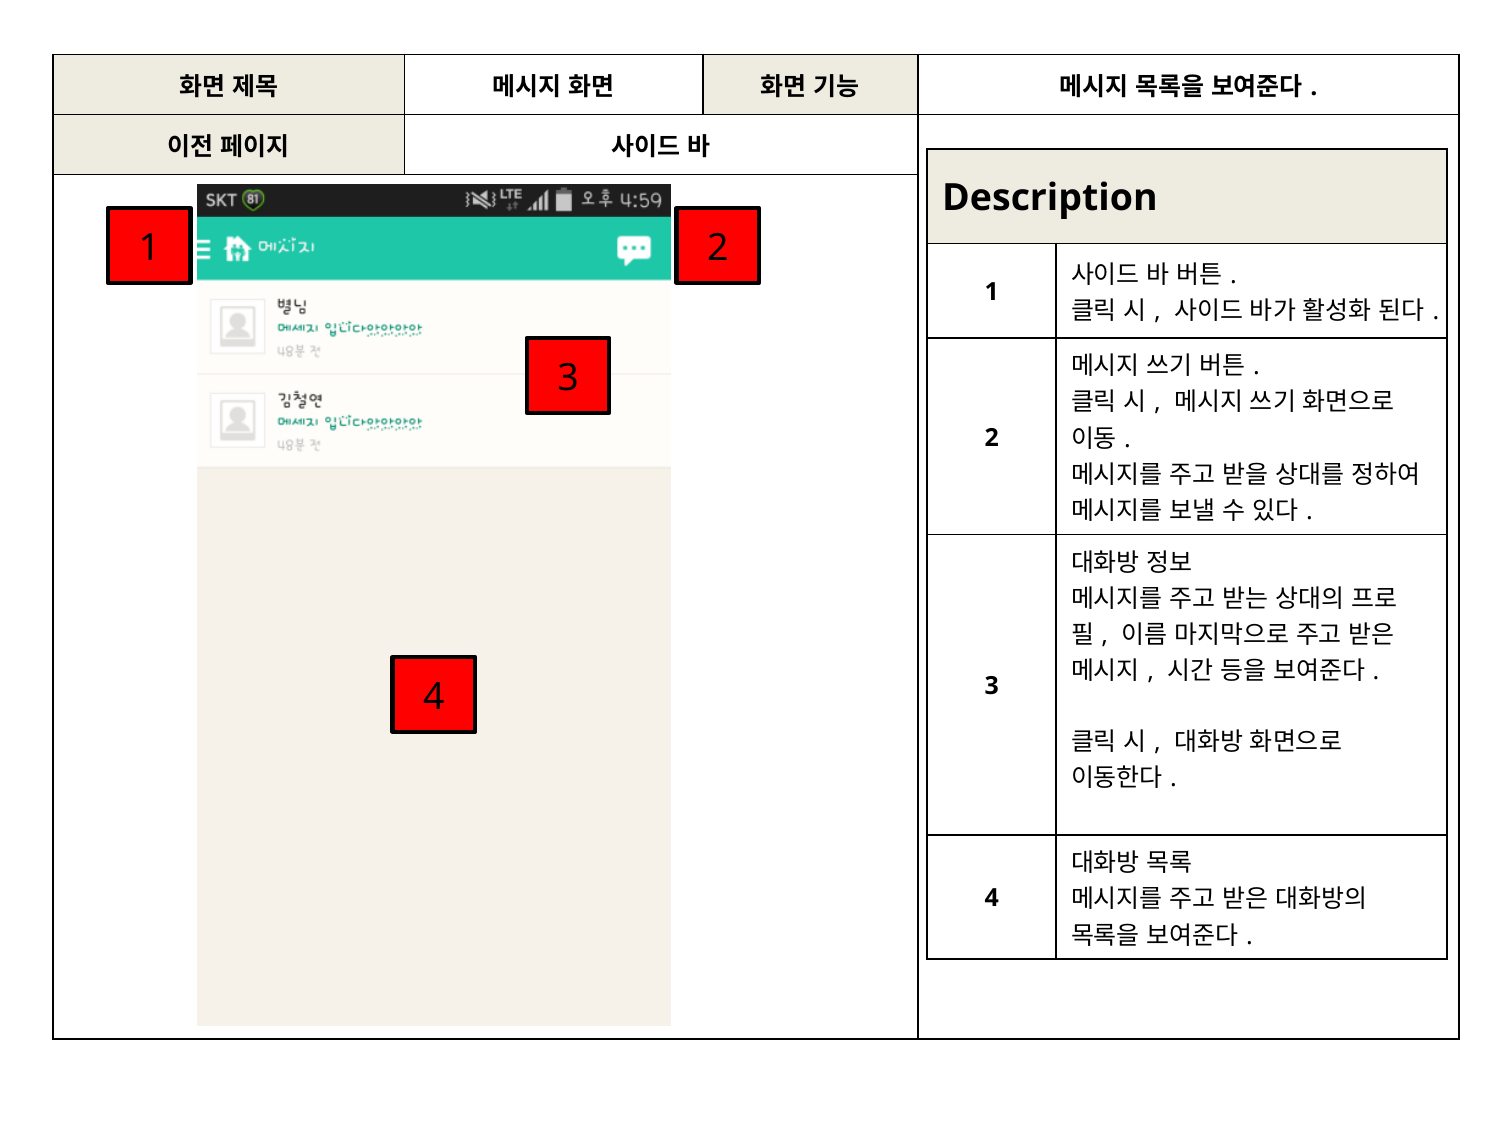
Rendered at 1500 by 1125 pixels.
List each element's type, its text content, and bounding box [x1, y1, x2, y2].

text_box 1 [106, 206, 191, 285]
table_cell 사이드 바 버튼. 클릭 시, 사이드 바가 활성화 된다. [1057, 244, 1446, 337]
table_header 메시지 화면 [405, 55, 702, 114]
table_cell 사이드 바 [405, 115, 917, 174]
table_cell 3 [928, 535, 1055, 834]
table_cell 대화방 정보 메시지를 주고 받는 상대의 프로필, 이름 마지막으로 주고 받은 메시지, 시간 등을 보여준다. 클릭 시, 대화방 화면으로 이동한다. [1057, 535, 1446, 834]
table_header 메시지 목록을 보여준다. [919, 55, 1458, 114]
table_cell [54, 175, 917, 1038]
text_box 2 [675, 206, 761, 285]
table_cell [919, 115, 1458, 1038]
table_cell 4 [928, 836, 1055, 958]
table_header Description [928, 150, 1446, 243]
picture [196, 184, 671, 1026]
table_cell 1 [928, 244, 1055, 337]
table_cell 2 [928, 339, 1055, 534]
table_header 화면 기능 [704, 55, 917, 114]
table_cell 메시지 쓰기 버튼. 클릭 시, 메시지 쓰기 화면으로 이동. 메시지를 주고 받을 상대를 정하여 메시지를 보낼 수 있다. [1057, 339, 1446, 534]
table_cell 이전 페이지 [54, 115, 404, 174]
table_cell 대화방 목록 메시지를 주고 받은 대화방의 목록을 보여준다. [1057, 836, 1446, 958]
table_header 화면 제목 [54, 55, 404, 114]
